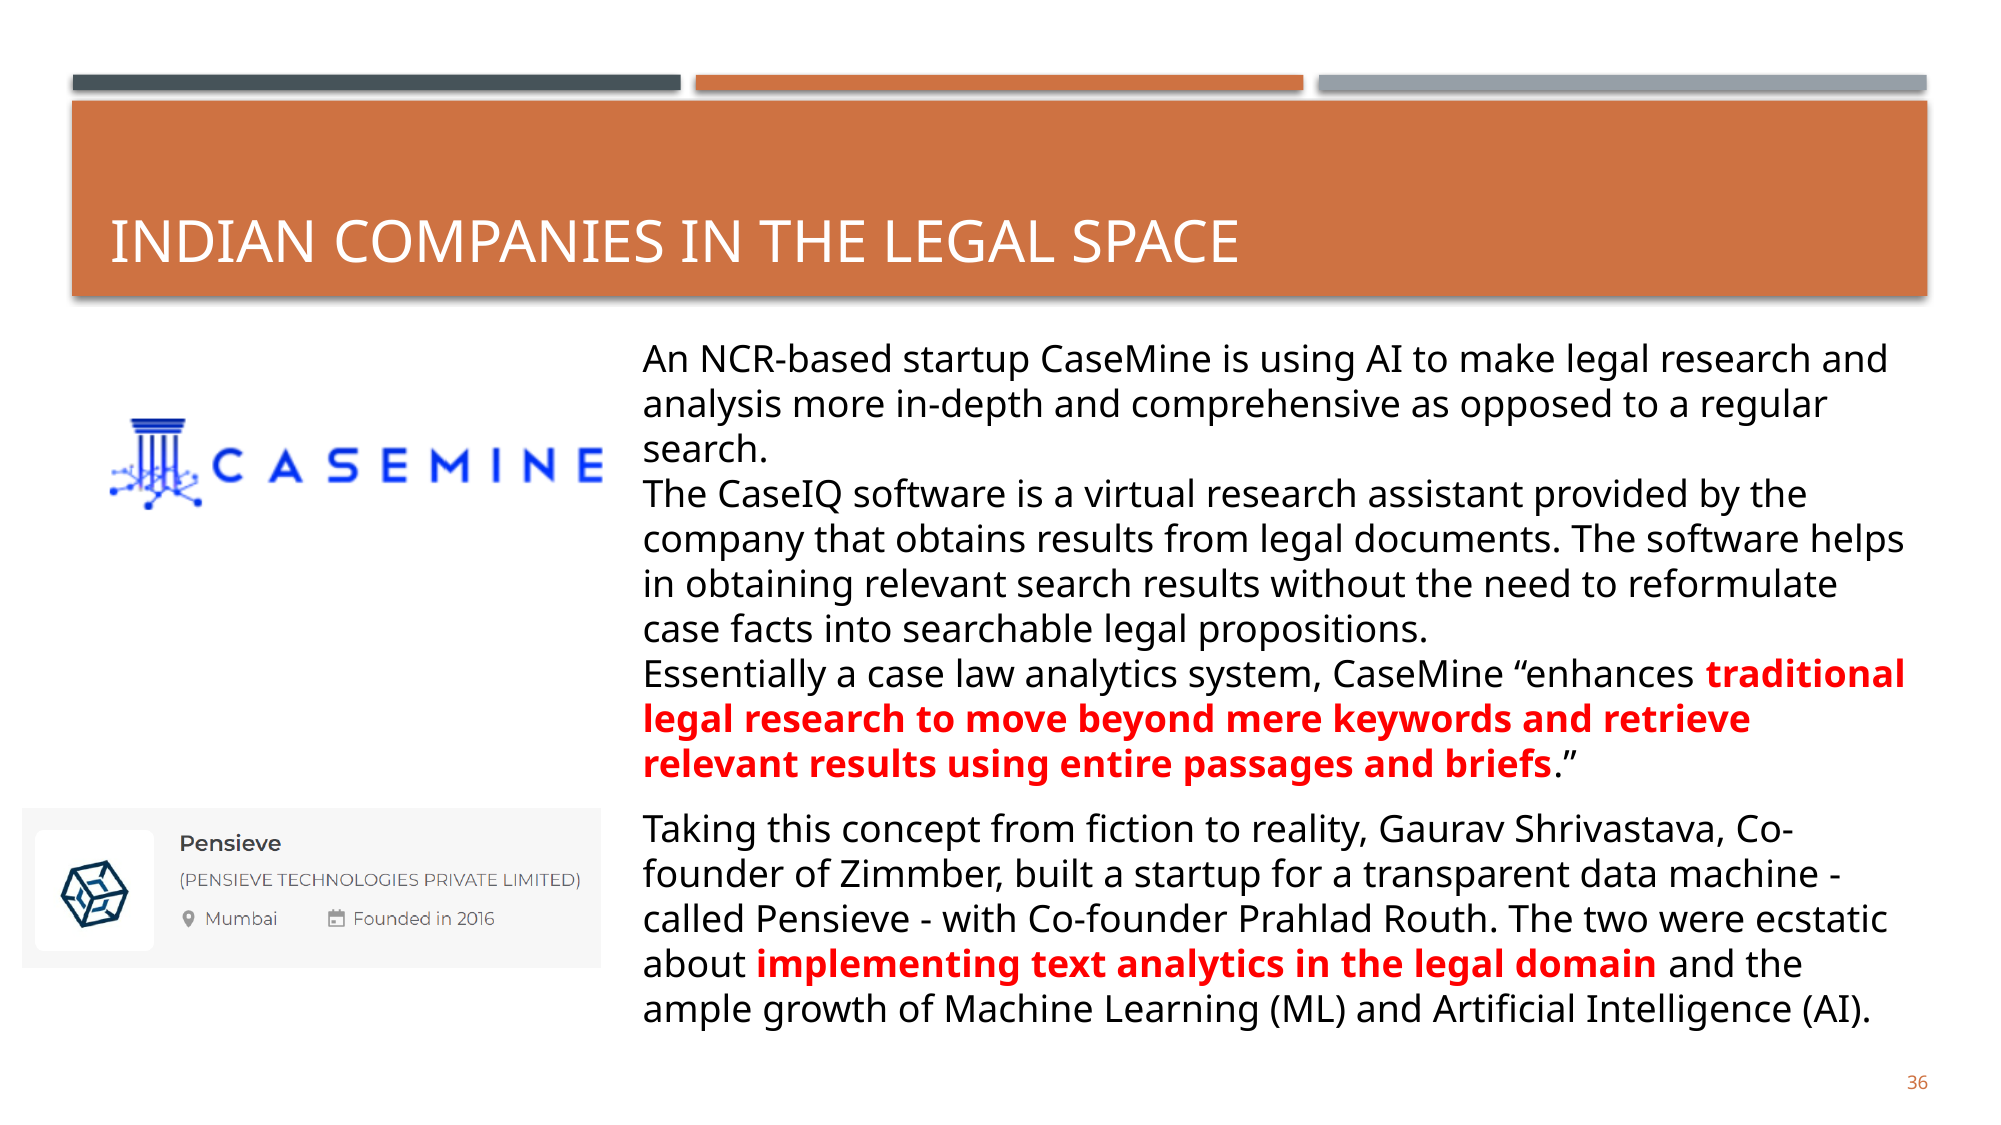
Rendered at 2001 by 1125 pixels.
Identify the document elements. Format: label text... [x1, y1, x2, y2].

picture [75, 386, 629, 538]
picture [21, 808, 602, 968]
title Indian Companies in the Legal Space [95, 115, 1905, 282]
text_box Taking this concept from fiction to reality, Gaurav Shrivastava, Co-founder of Zimmber, built a startup for a transparent data machine - called Pensieve - with Co-founder Prahlad Routh. The two were ecstatic about implementing text analytics in the legal domain and the ample growth of Machine Learning (ML) and Artificial Intelligence (AI). [627, 798, 1923, 1038]
text_box An NCR-based startup CaseMine is using AI to make legal research and analysis more in-depth and comprehensive as opposed to a regular search. The CaseIQ software is a virtual research assistant provided by the company that obtains results from legal documents. The software helps in obtaining relevant search results without the need to reformulate case facts into searchable legal propositions. Essentially a case law analytics system, CaseMine “enhances traditional legal research to move beyond mere keywords and retrieve relevant results using entire passages and briefs.” [627, 327, 1924, 793]
slide_number 36 [1770, 1053, 1944, 1114]
